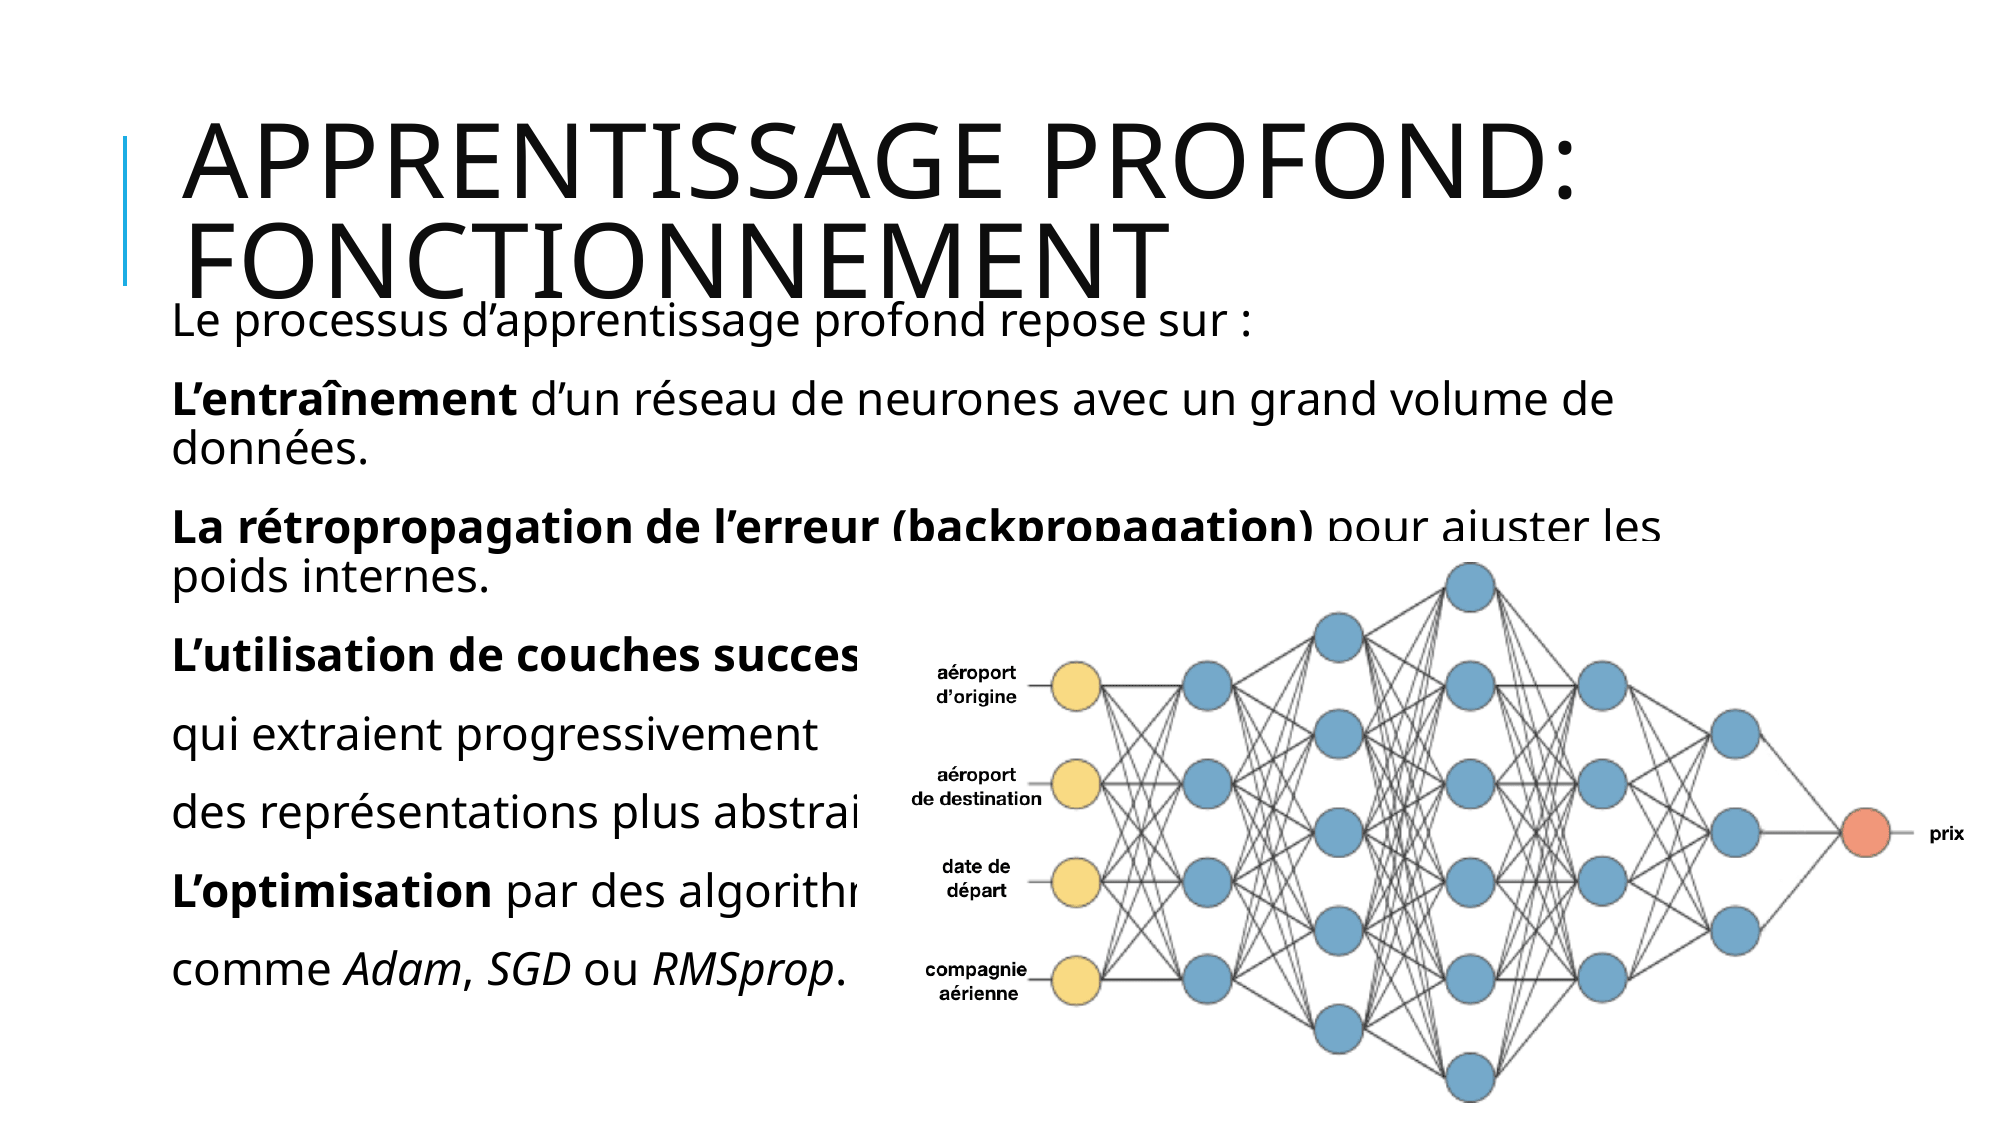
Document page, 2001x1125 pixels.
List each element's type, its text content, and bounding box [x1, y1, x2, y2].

list Le processus d’apprentissage profond repose sur : L’entraînement d’un réseau de neurones avec un grand volume de données. La rétropropagation de l’erreur (backpropagation) pour ajuster les poids internes. L’utilisation de couches successives qui extraient progressivement des représentations plus abstraites. L’optimisation par des algorithmes comme Adam, SGD ou RMSprop. [149, 289, 1744, 950]
picture [857, 541, 2000, 1125]
title Apprentissage profond: Fonctionnement [168, 96, 1763, 342]
